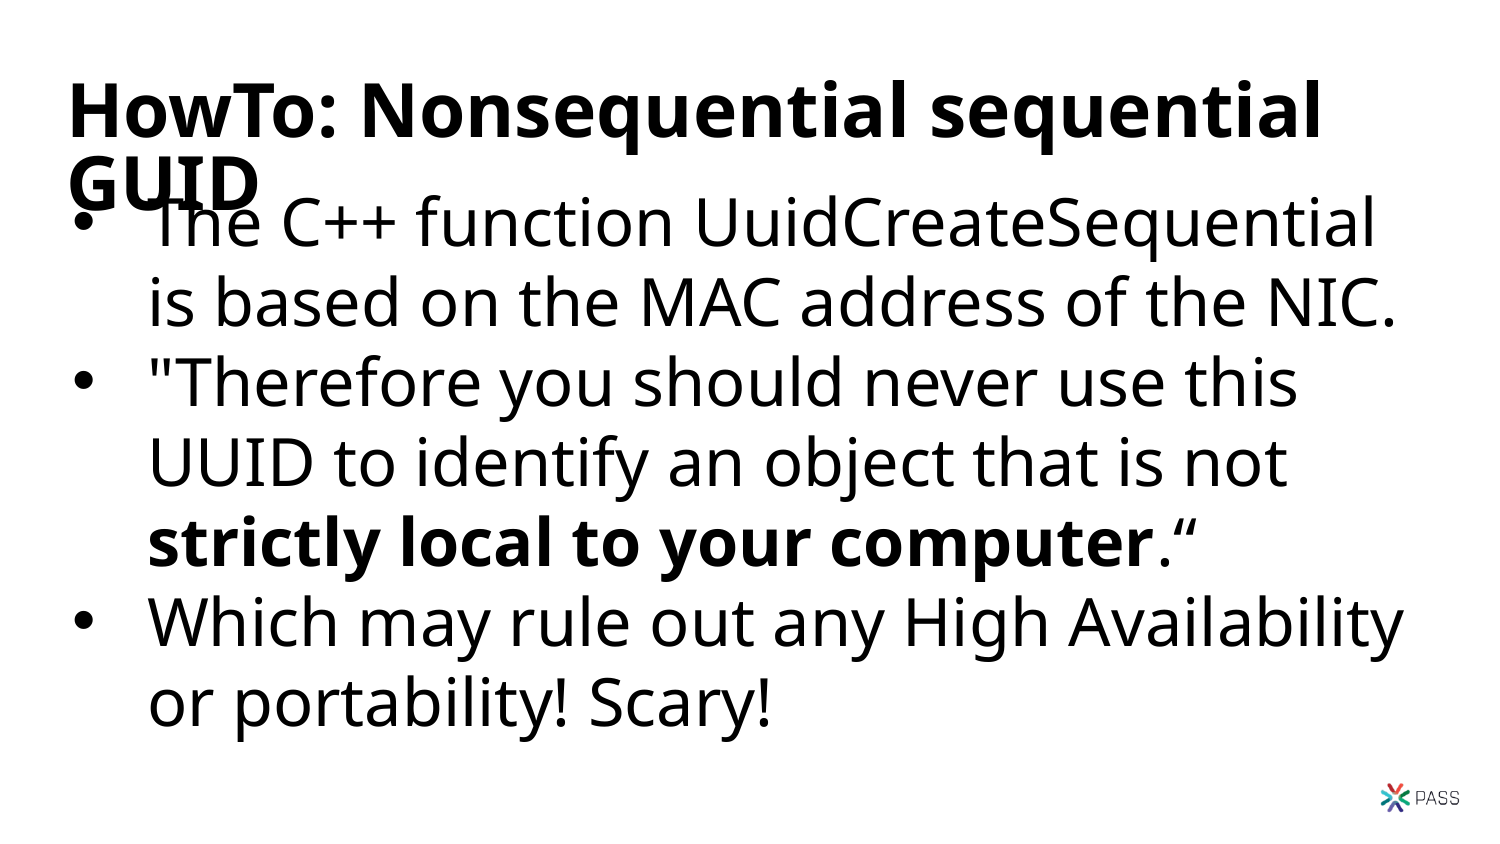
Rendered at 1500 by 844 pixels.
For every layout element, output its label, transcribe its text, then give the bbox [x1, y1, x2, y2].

title HowTo: Nonsequential sequential GUID [51, 71, 1443, 173]
picture [1379, 781, 1460, 814]
text_box The C++ function UuidCreateSequential is based on the MAC address of the NIC. "Therefore you should never use this UUID to identify an object that is not strictly local to your computer.“ Which may rule out any High Availability or portability! Scary! [57, 172, 1449, 747]
